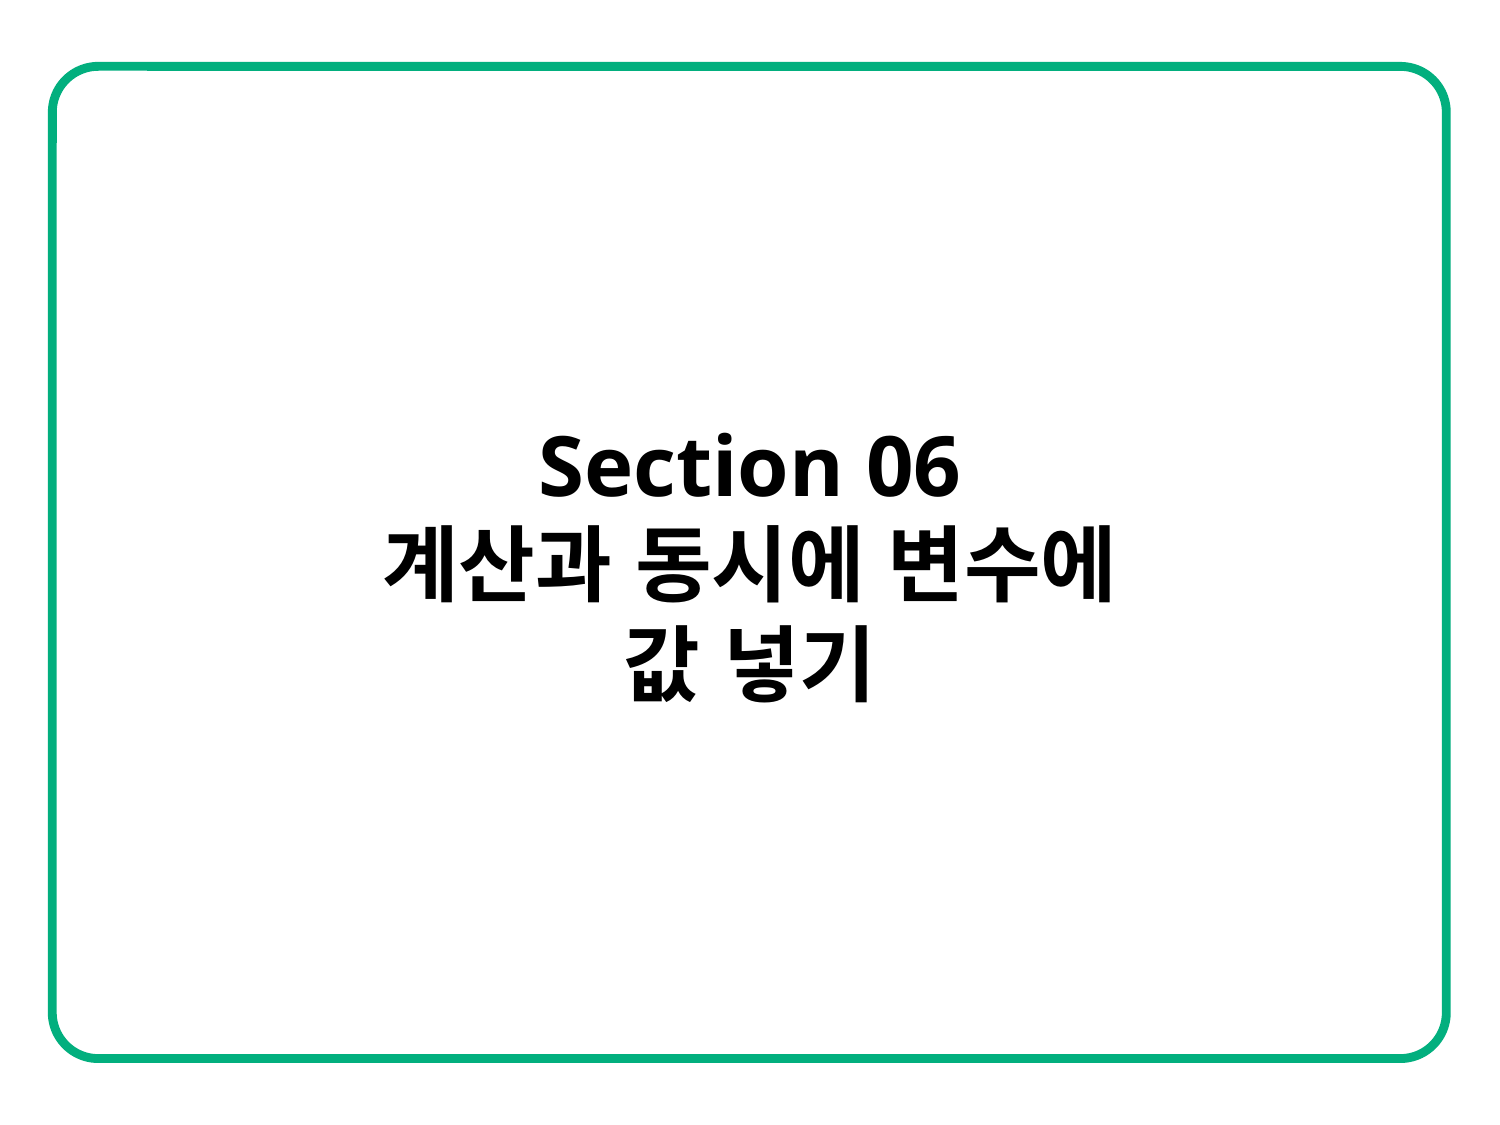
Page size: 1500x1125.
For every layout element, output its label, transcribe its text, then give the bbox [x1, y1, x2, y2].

text_box Section 06 계산과 동시에 변수에 값 넣기 [342, 403, 1158, 722]
